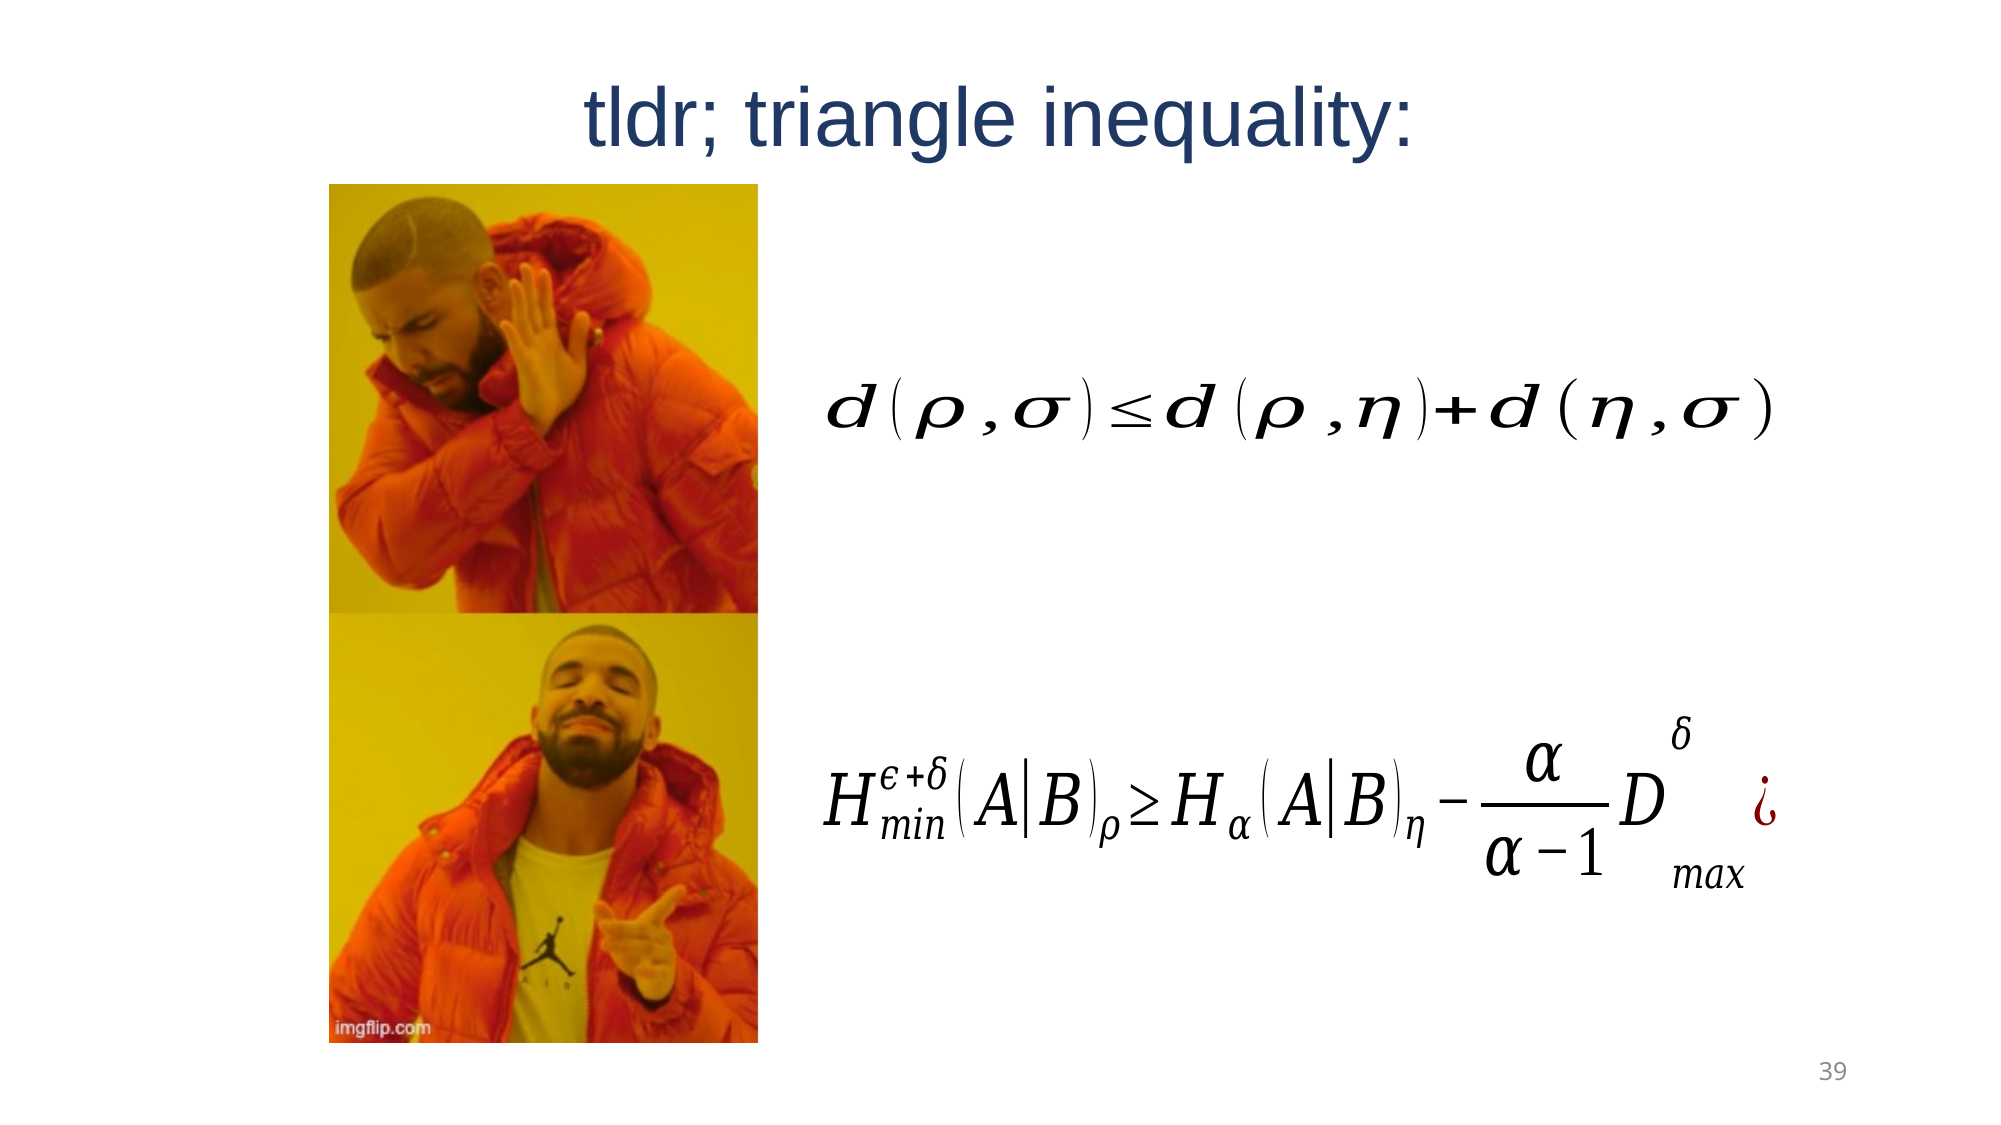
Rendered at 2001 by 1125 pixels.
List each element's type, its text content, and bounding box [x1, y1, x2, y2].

slide_number 39 [1412, 1042, 1863, 1103]
title tldr; triangle inequality: [137, 59, 1863, 180]
picture [329, 184, 759, 1043]
